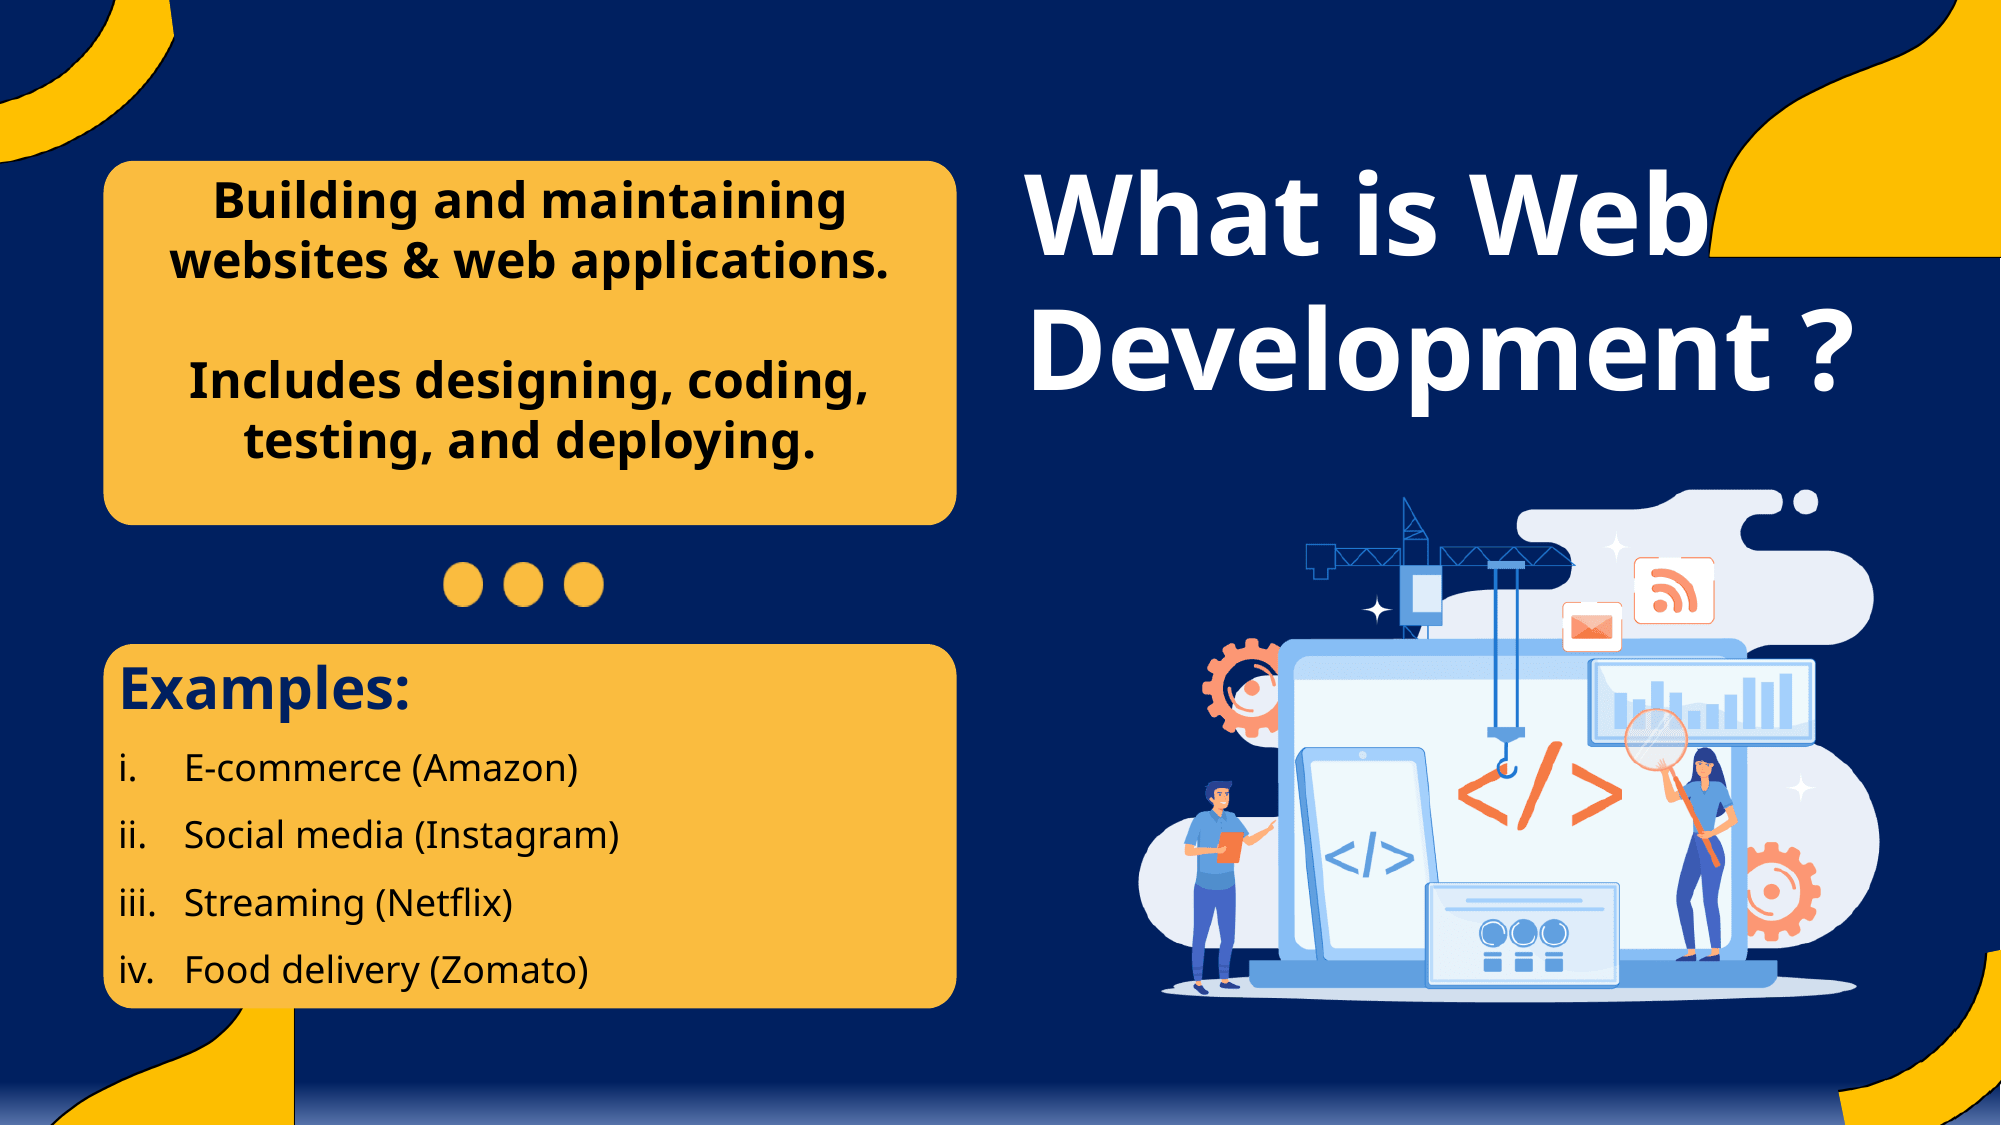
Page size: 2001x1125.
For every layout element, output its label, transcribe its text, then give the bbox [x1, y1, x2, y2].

text_box [0, 875, 295, 1125]
picture [1024, 422, 1993, 1069]
text_box [0, 0, 188, 164]
text_box [443, 562, 604, 608]
text_box [1708, 0, 2000, 143]
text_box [103, 626, 957, 1009]
text_box [1833, 950, 2000, 1125]
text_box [103, 143, 957, 526]
text_box What is Web Development ? [1024, 143, 2000, 414]
